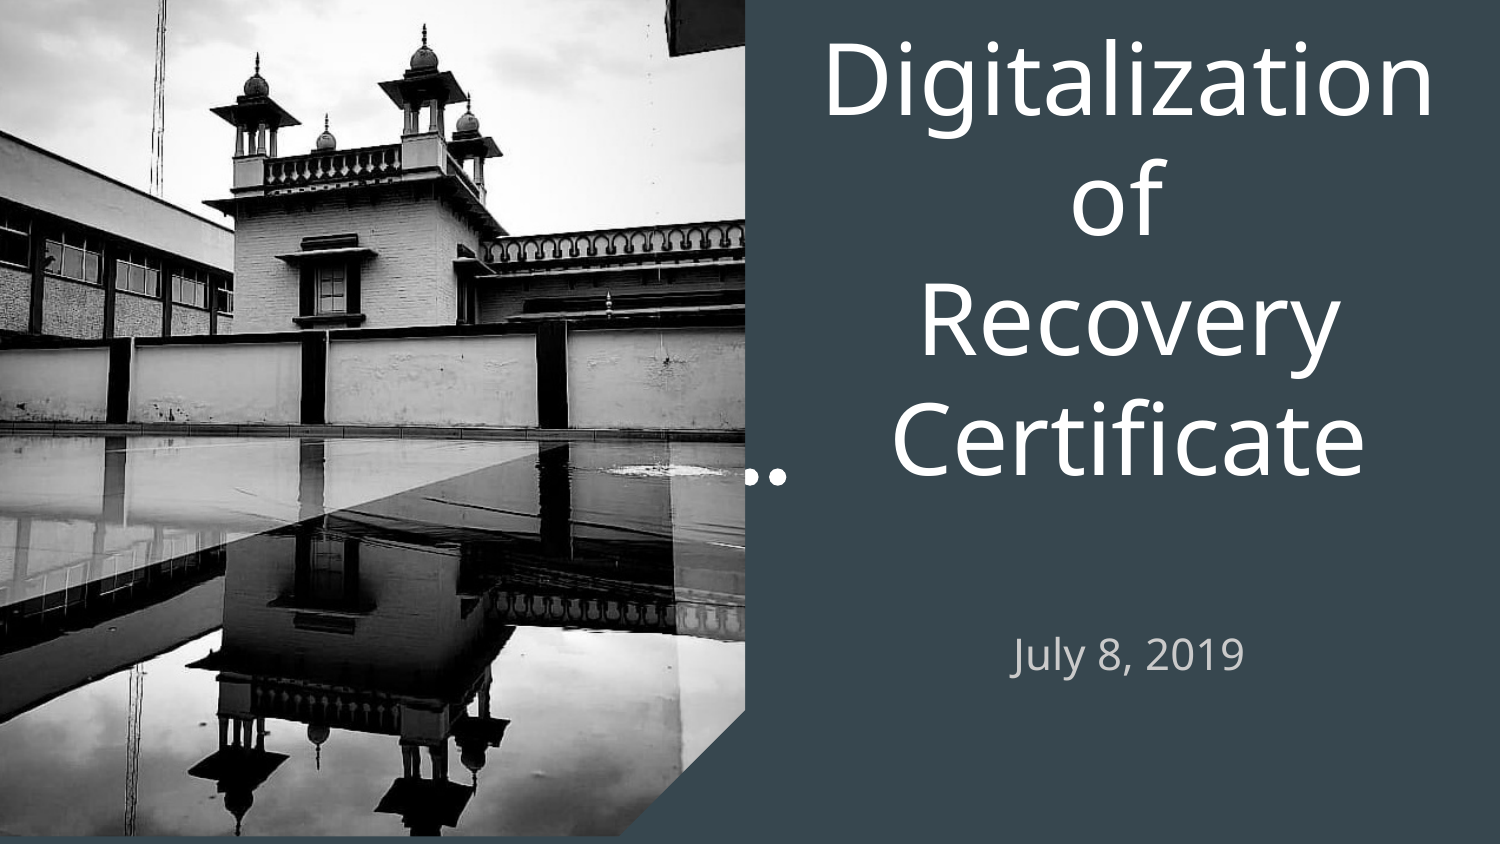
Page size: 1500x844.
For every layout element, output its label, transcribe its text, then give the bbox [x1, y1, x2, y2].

subtitle July 8, 2019 [907, 611, 1351, 742]
picture [0, 0, 746, 837]
title Digitalization of Recovery Certificate [790, 75, 1468, 511]
